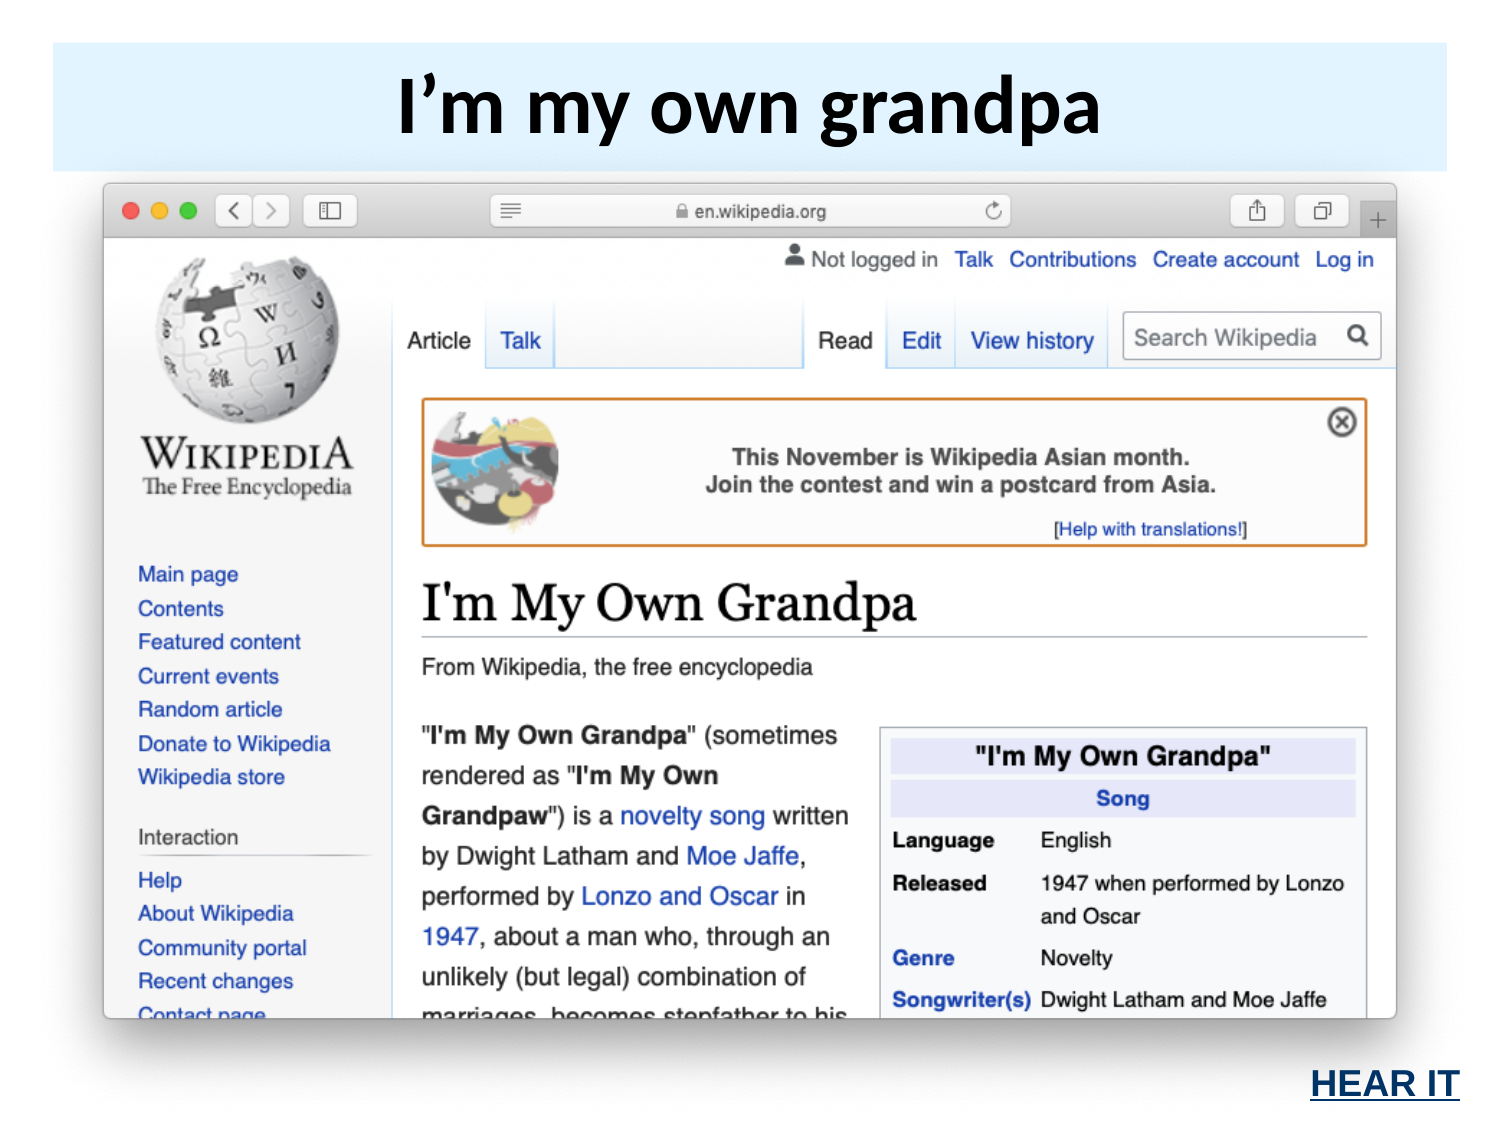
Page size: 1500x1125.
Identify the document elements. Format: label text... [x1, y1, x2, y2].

title I’m my own grandpa [53, 42, 1447, 127]
picture [23, 129, 1477, 1125]
